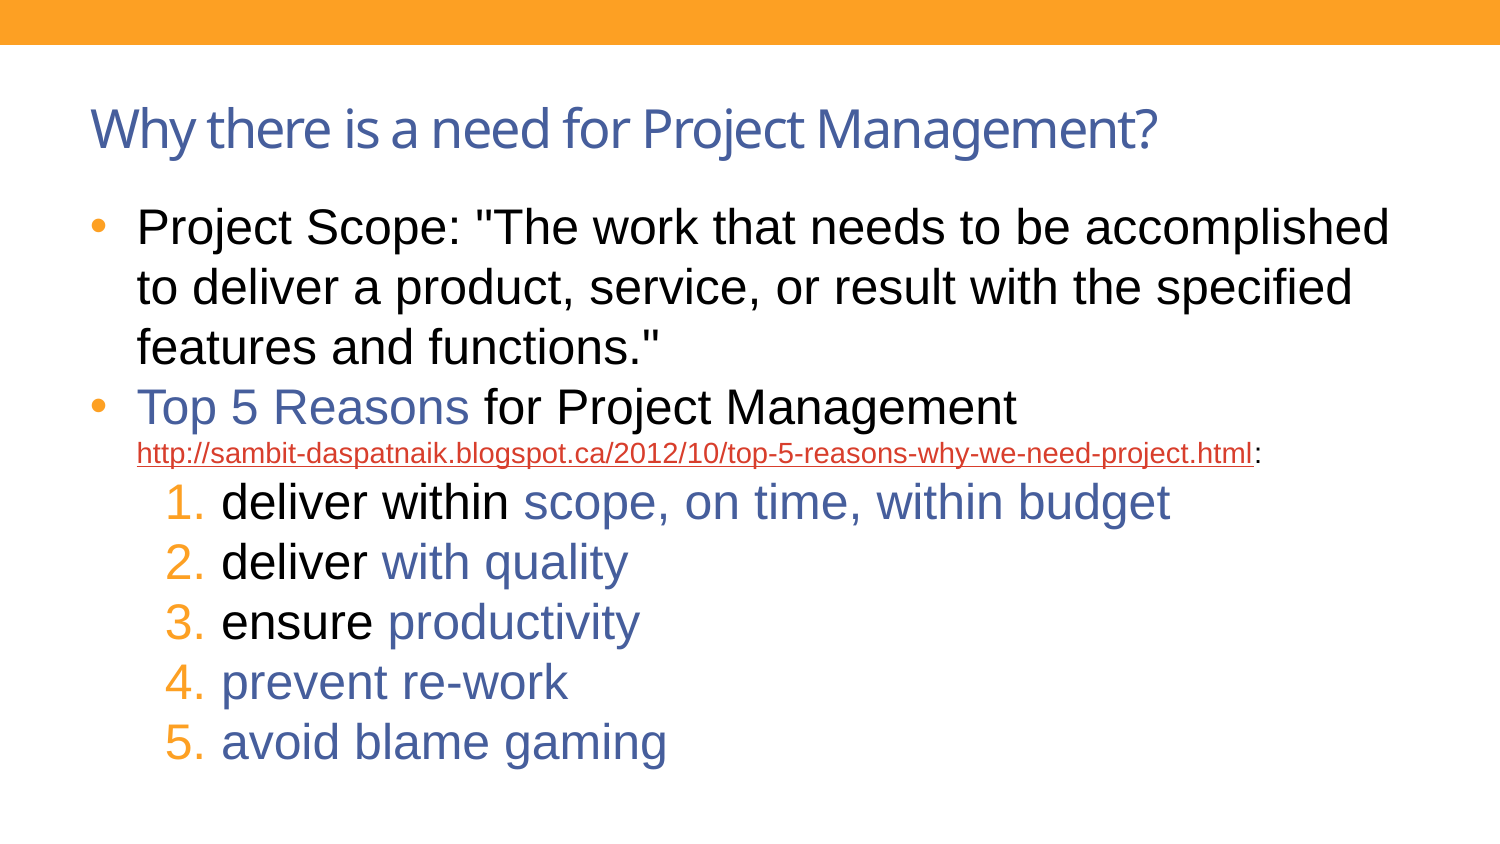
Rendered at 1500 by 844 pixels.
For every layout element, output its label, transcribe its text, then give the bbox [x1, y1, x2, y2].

text_box Project Scope: "The work that needs to be accomplished to deliver a product, service, or result with the specified features and functions." Top 5 Reasons for Project Management http://sambit-daspatnaik.blogspot.ca/2012/10/top-5-reasons-why-we-need-project.html: deliver within scope, on time, within budget deliver with quality ensure productivity prevent re-work avoid blame gaming [74, 187, 1425, 778]
title Why there is a need for Project Management? [75, 65, 1425, 187]
